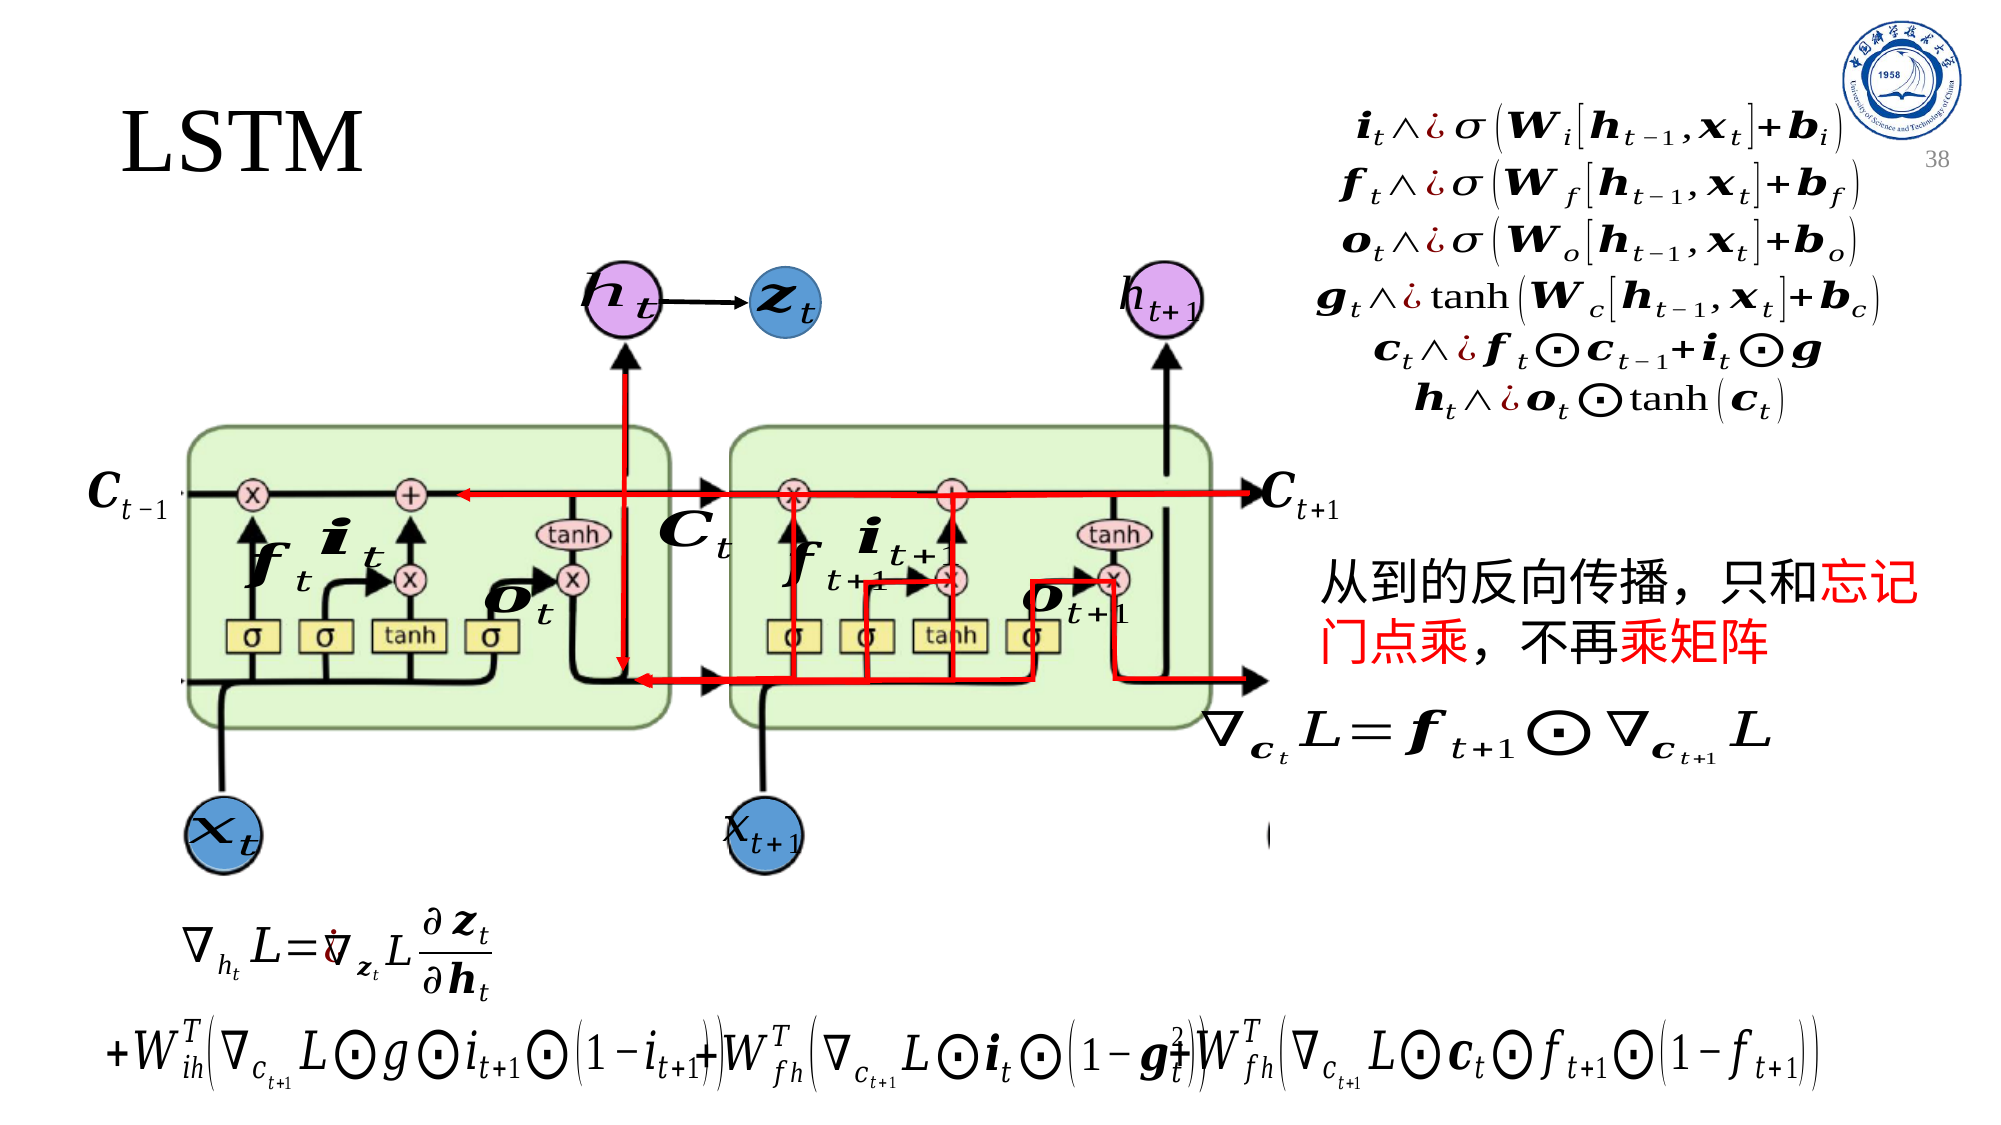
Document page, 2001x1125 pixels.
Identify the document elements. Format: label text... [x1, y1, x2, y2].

picture [1839, 17, 1965, 127]
slide_number 38 [1514, 127, 1965, 188]
title LSTM [105, 59, 1900, 223]
picture [181, 256, 1270, 887]
